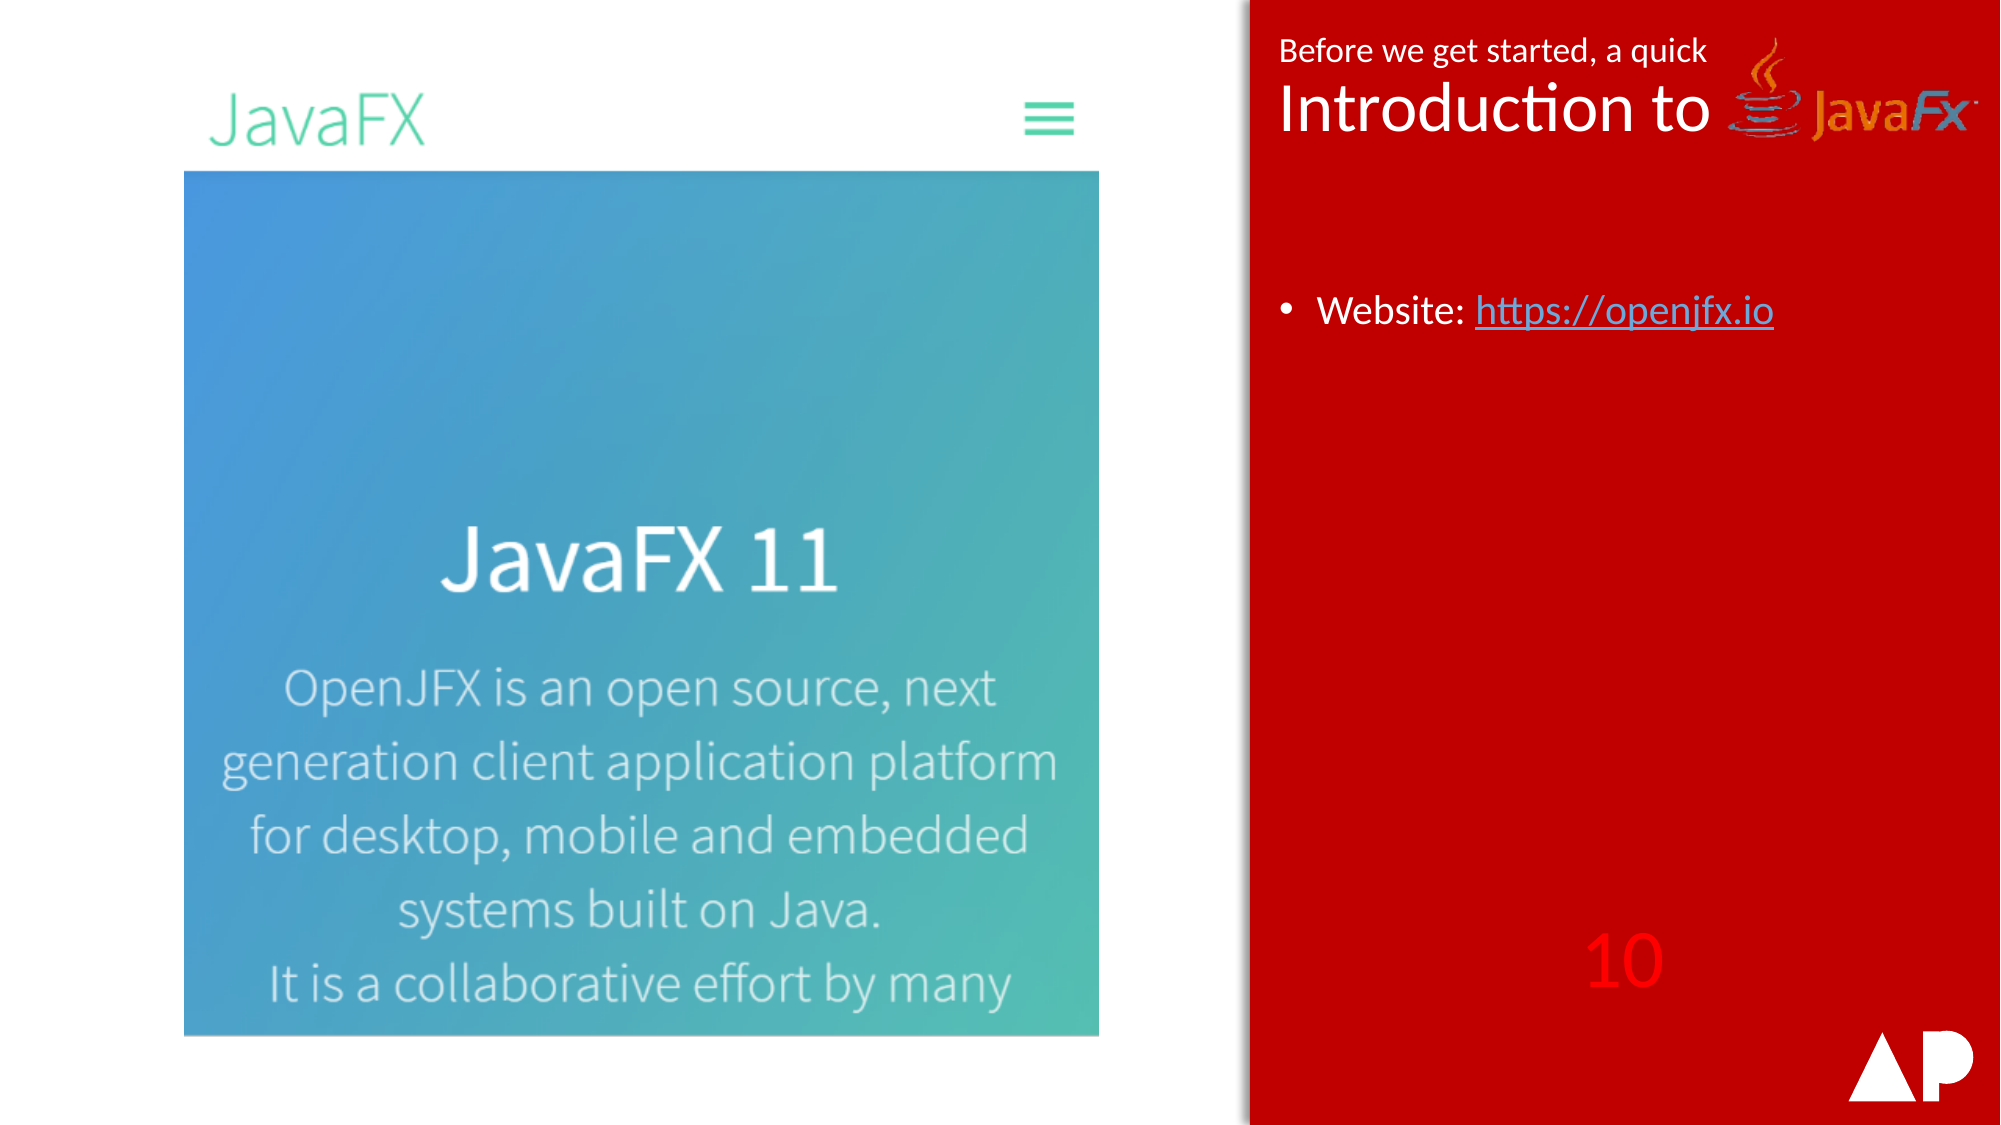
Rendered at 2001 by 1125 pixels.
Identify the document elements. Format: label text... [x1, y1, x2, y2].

title Before we get started, a quick Introduction to [1263, 24, 1982, 209]
picture [184, 68, 1099, 1040]
picture [1726, 35, 1982, 143]
list Website: https://openjfx.io [1264, 265, 1982, 1102]
